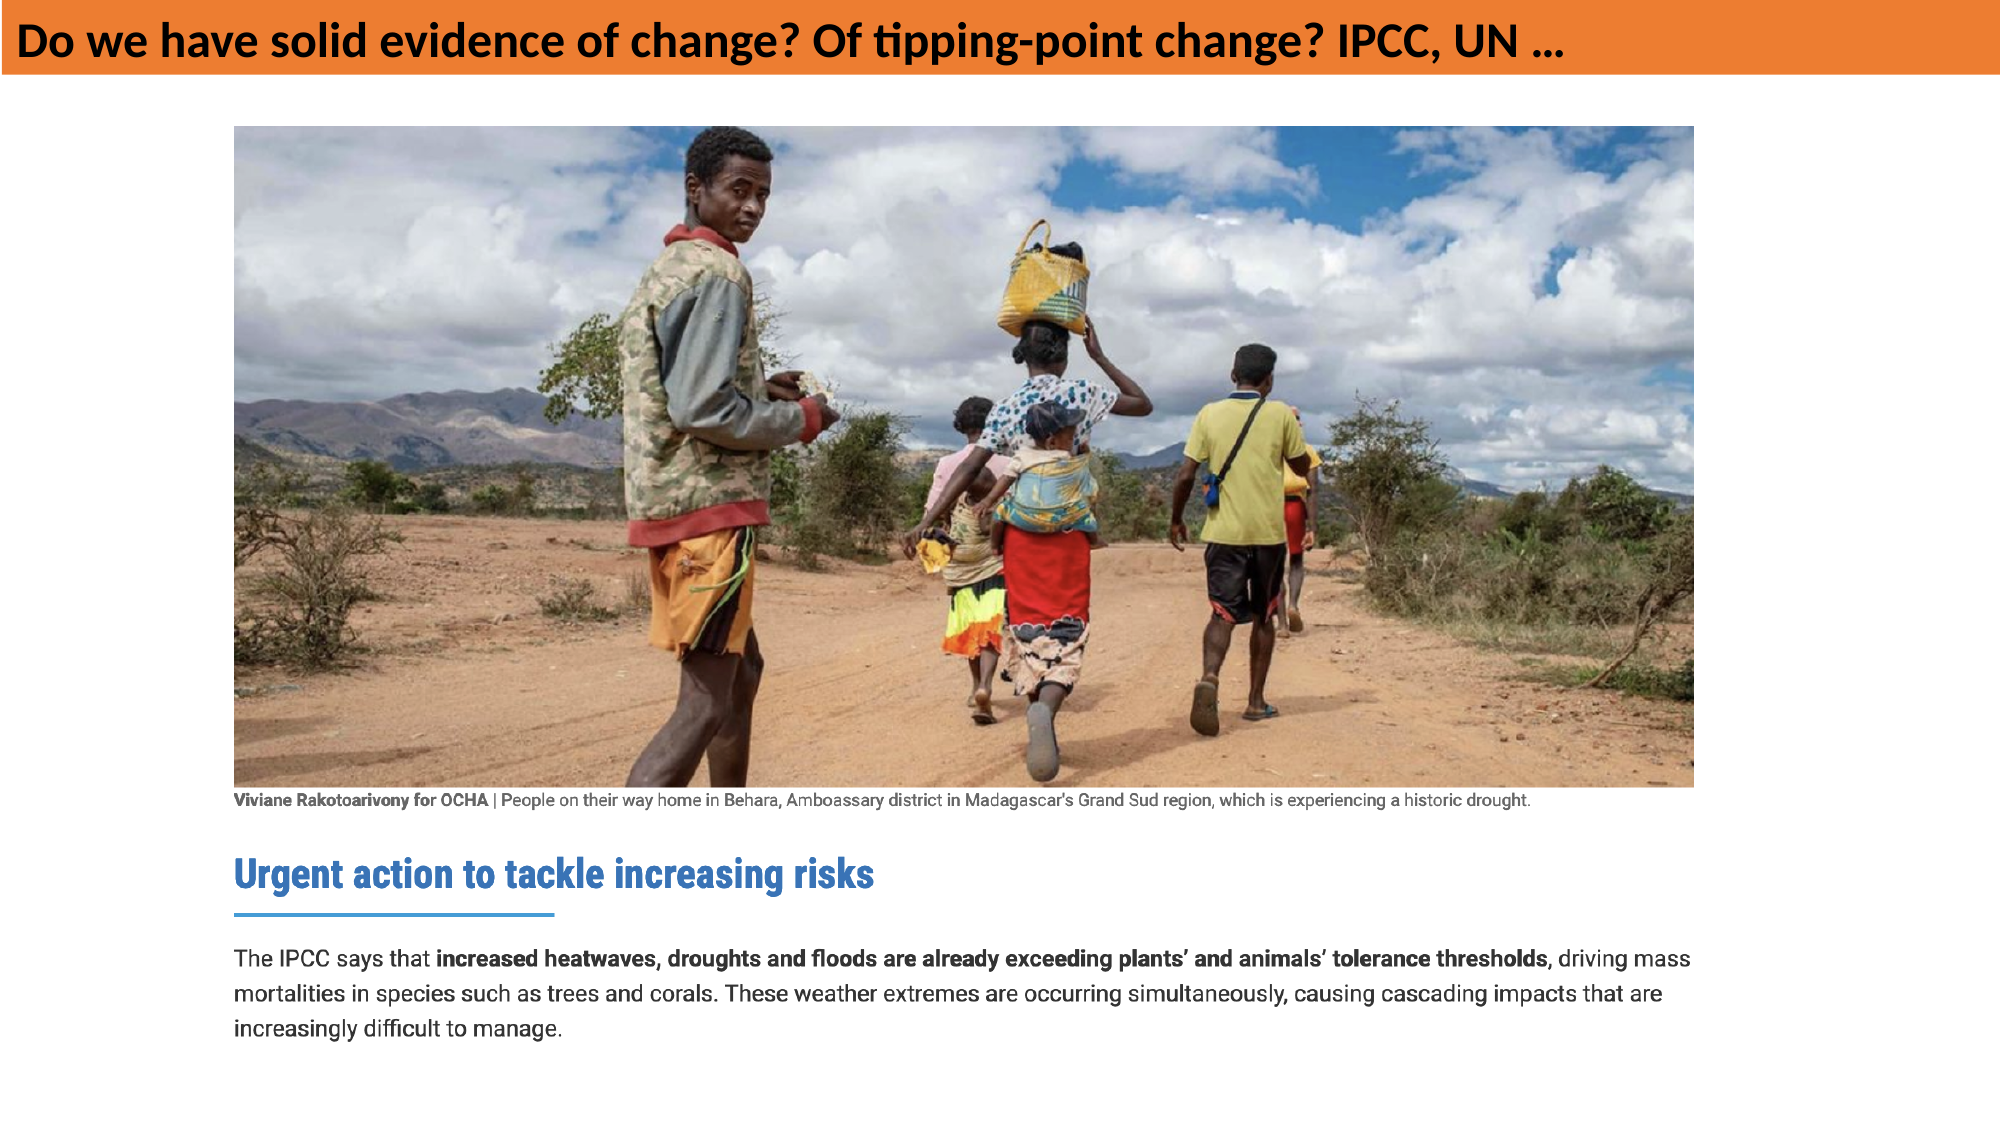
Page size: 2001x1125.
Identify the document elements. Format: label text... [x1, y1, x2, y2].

text_box Do we have solid evidence of change? Of tipping-point change? IPCC, UN … [1, 0, 2000, 75]
picture [210, 114, 1721, 1054]
